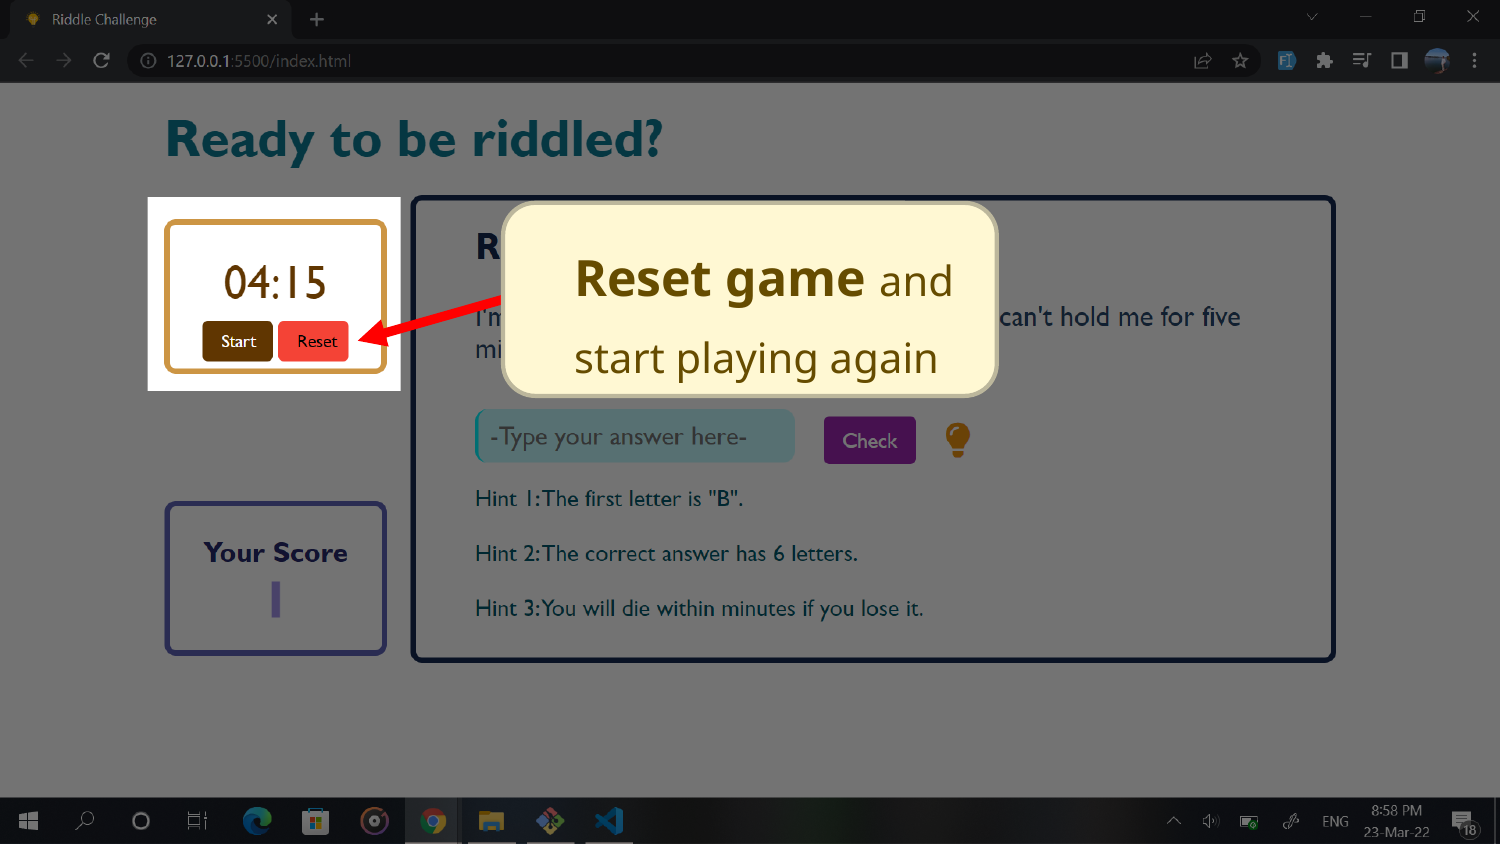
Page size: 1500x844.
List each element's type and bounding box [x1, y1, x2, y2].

text_box [357, 299, 504, 342]
picture [0, 0, 1500, 844]
